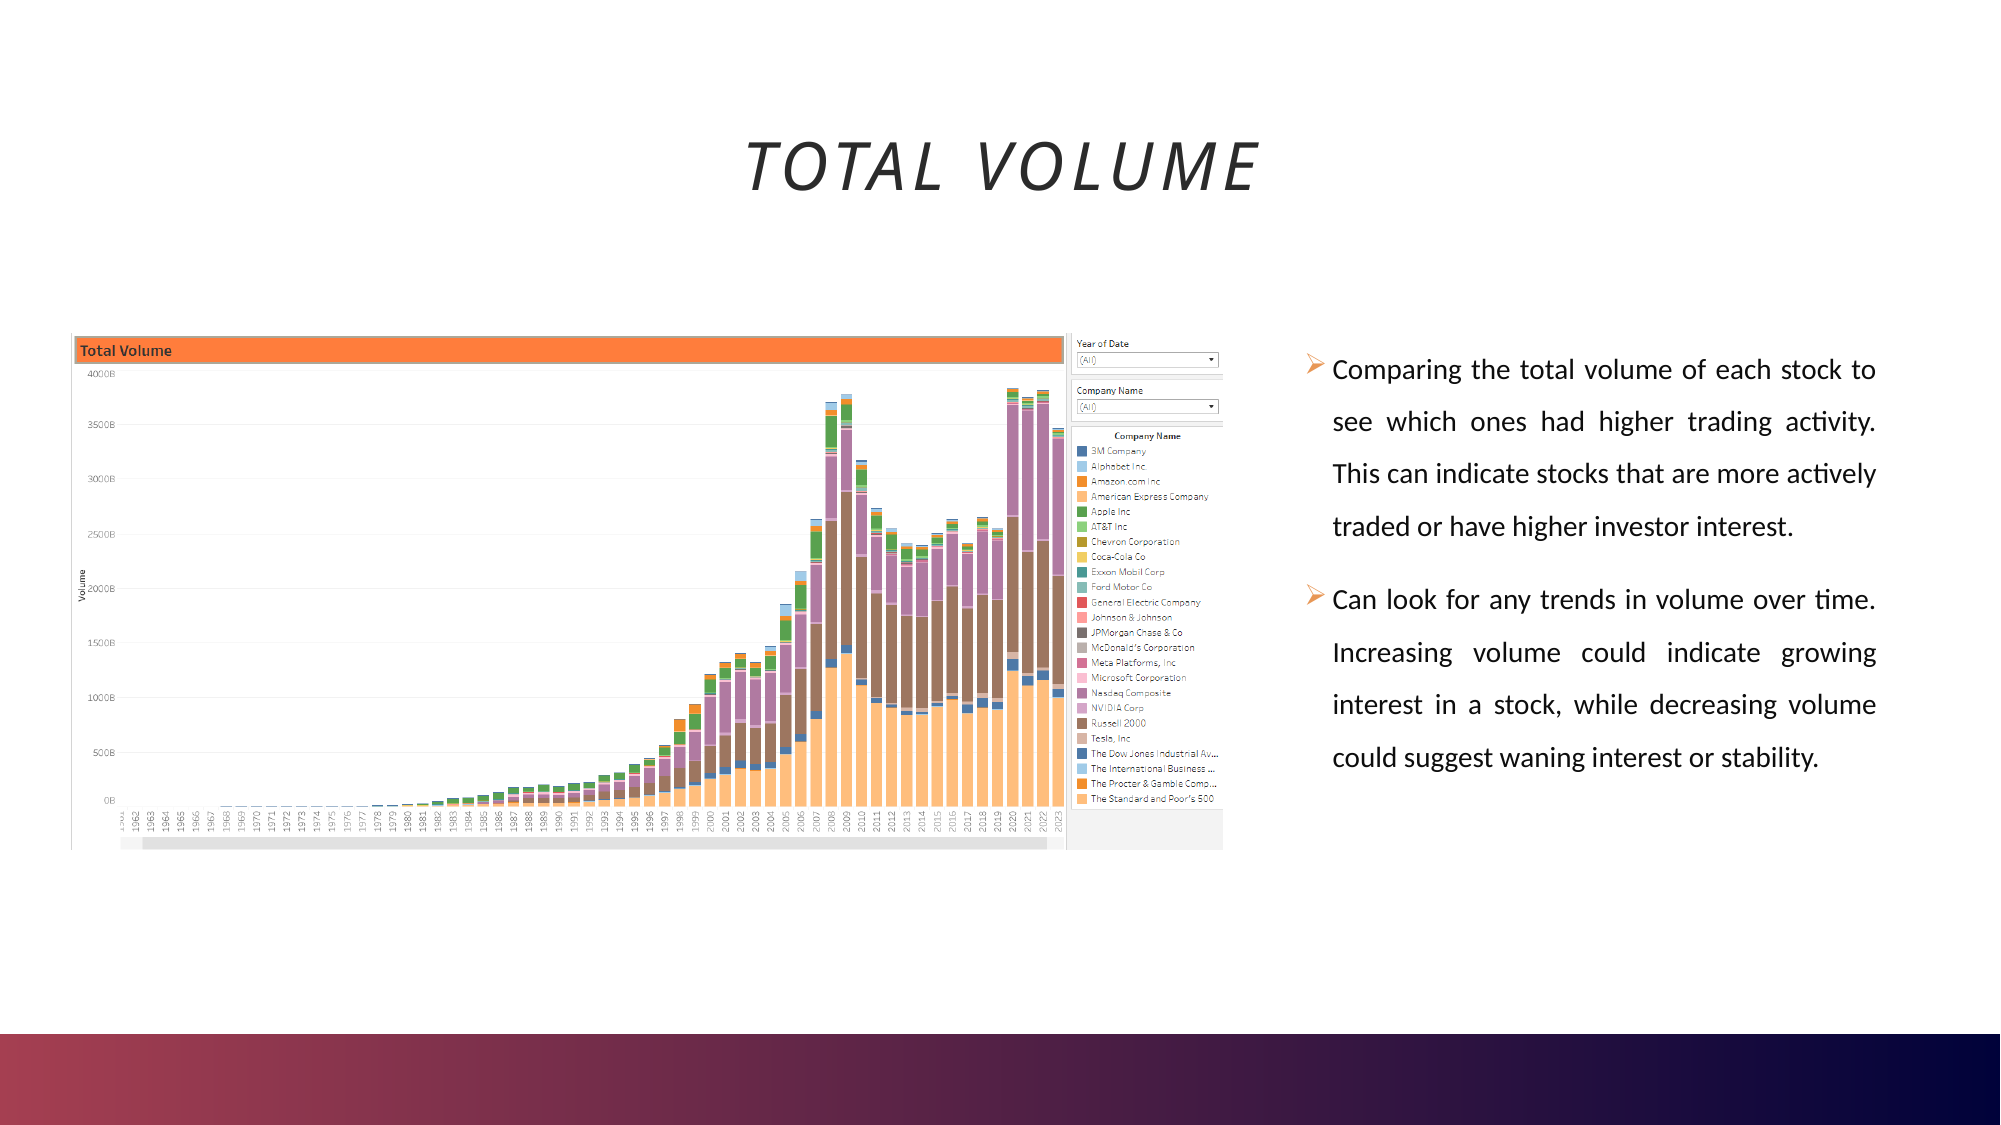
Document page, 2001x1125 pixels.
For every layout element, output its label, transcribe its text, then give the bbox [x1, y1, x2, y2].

picture [70, 332, 1223, 851]
list Comparing the total volume of each stock to see which ones had higher trading activity. This can indicate stocks that are more actively traded or have higher investor interest. Can look for any trends in volume over time. Increasing volume could indicate growing interest in a stock, while decreasing volume could suggest waning interest or stability. [1289, 324, 1892, 859]
title Total Volume [137, 60, 1863, 278]
